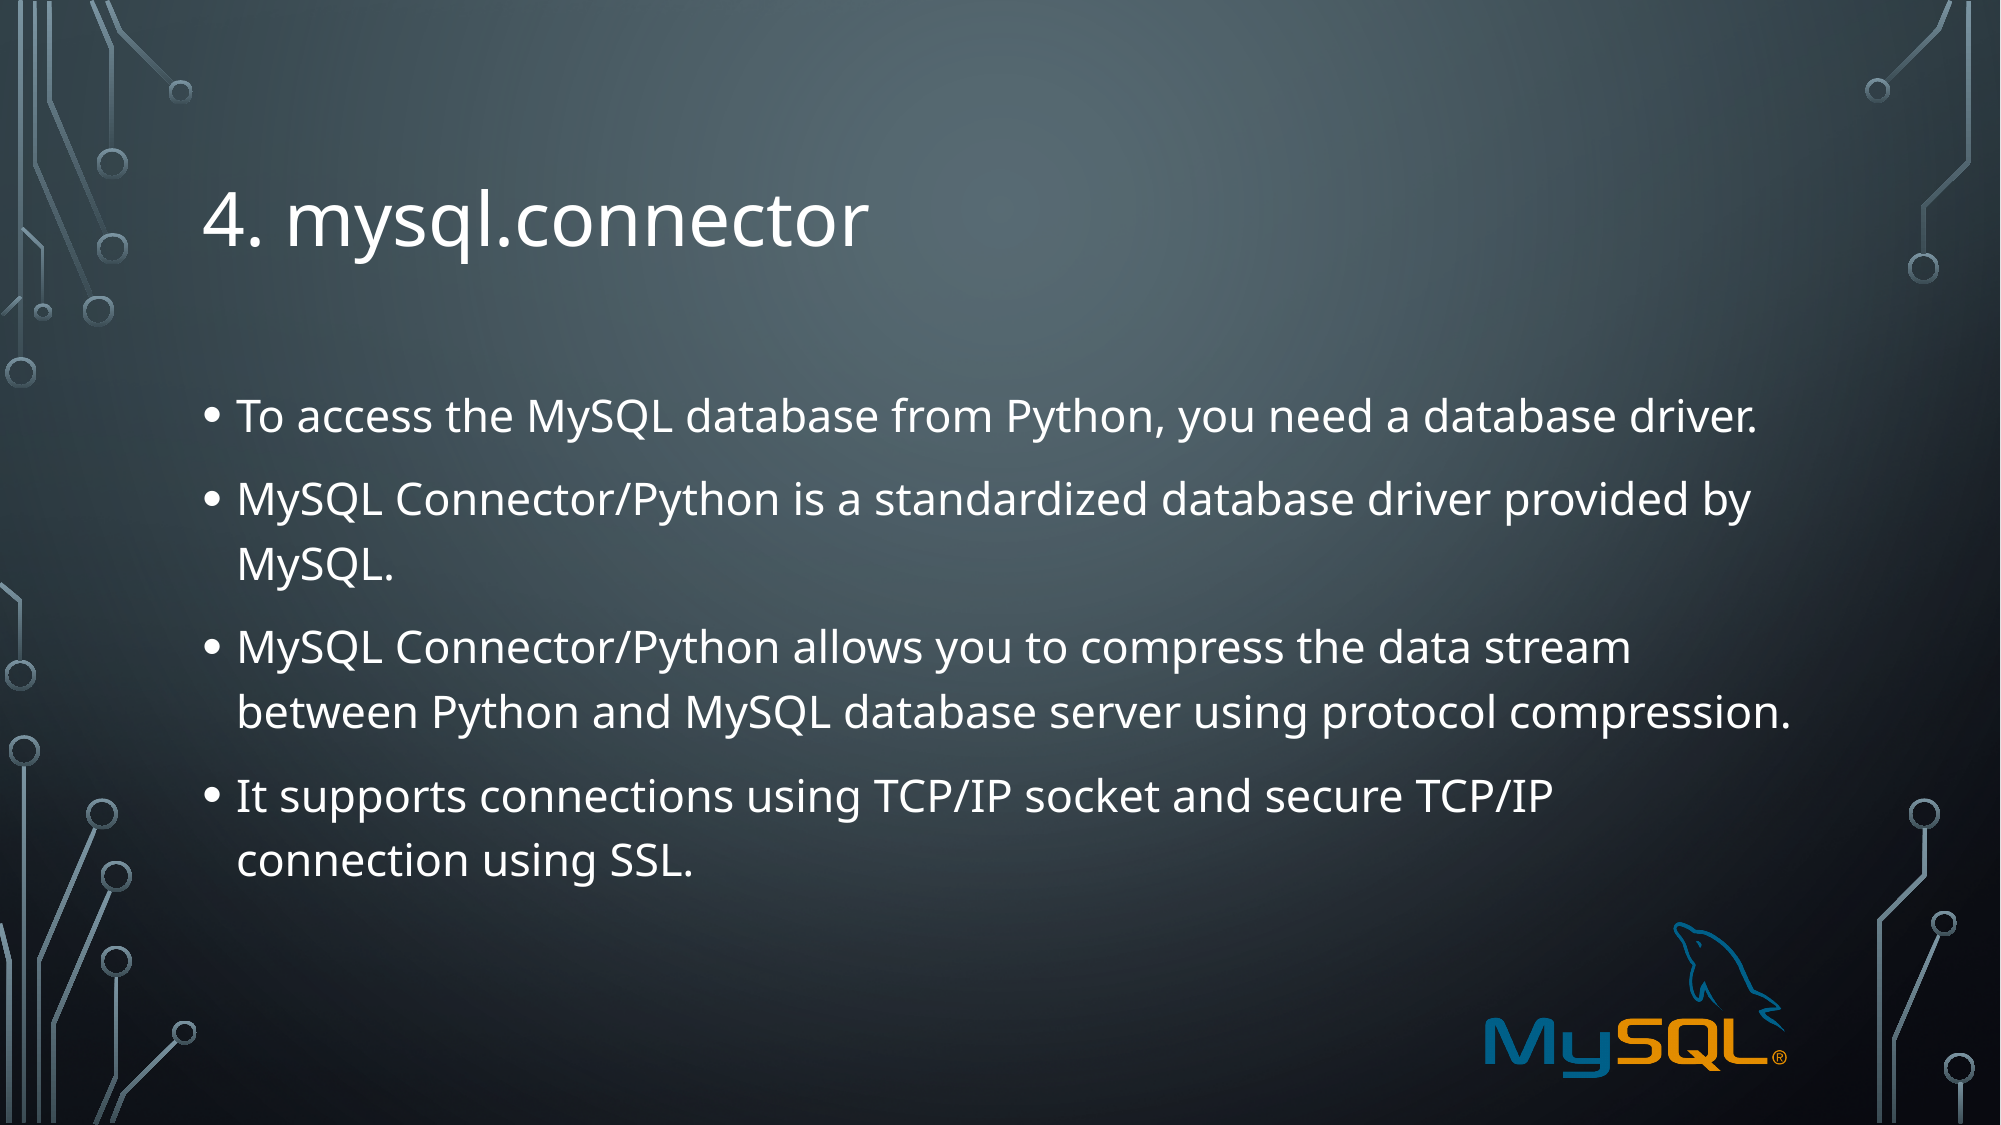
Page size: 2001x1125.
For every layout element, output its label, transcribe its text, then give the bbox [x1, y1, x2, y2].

title 4. mysql.connector [187, 101, 1813, 344]
list To access the MySQL database from Python, you need a database driver. MySQL Connector/Python is a standardized database driver provided by MySQL. MySQL Connector/Python allows you to compress the data stream between Python and MySQL database server using protocol compression. It supports connections using TCP/IP socket and secure TCP/IP connection using SSL. [187, 369, 1813, 950]
picture [1484, 922, 1787, 1079]
